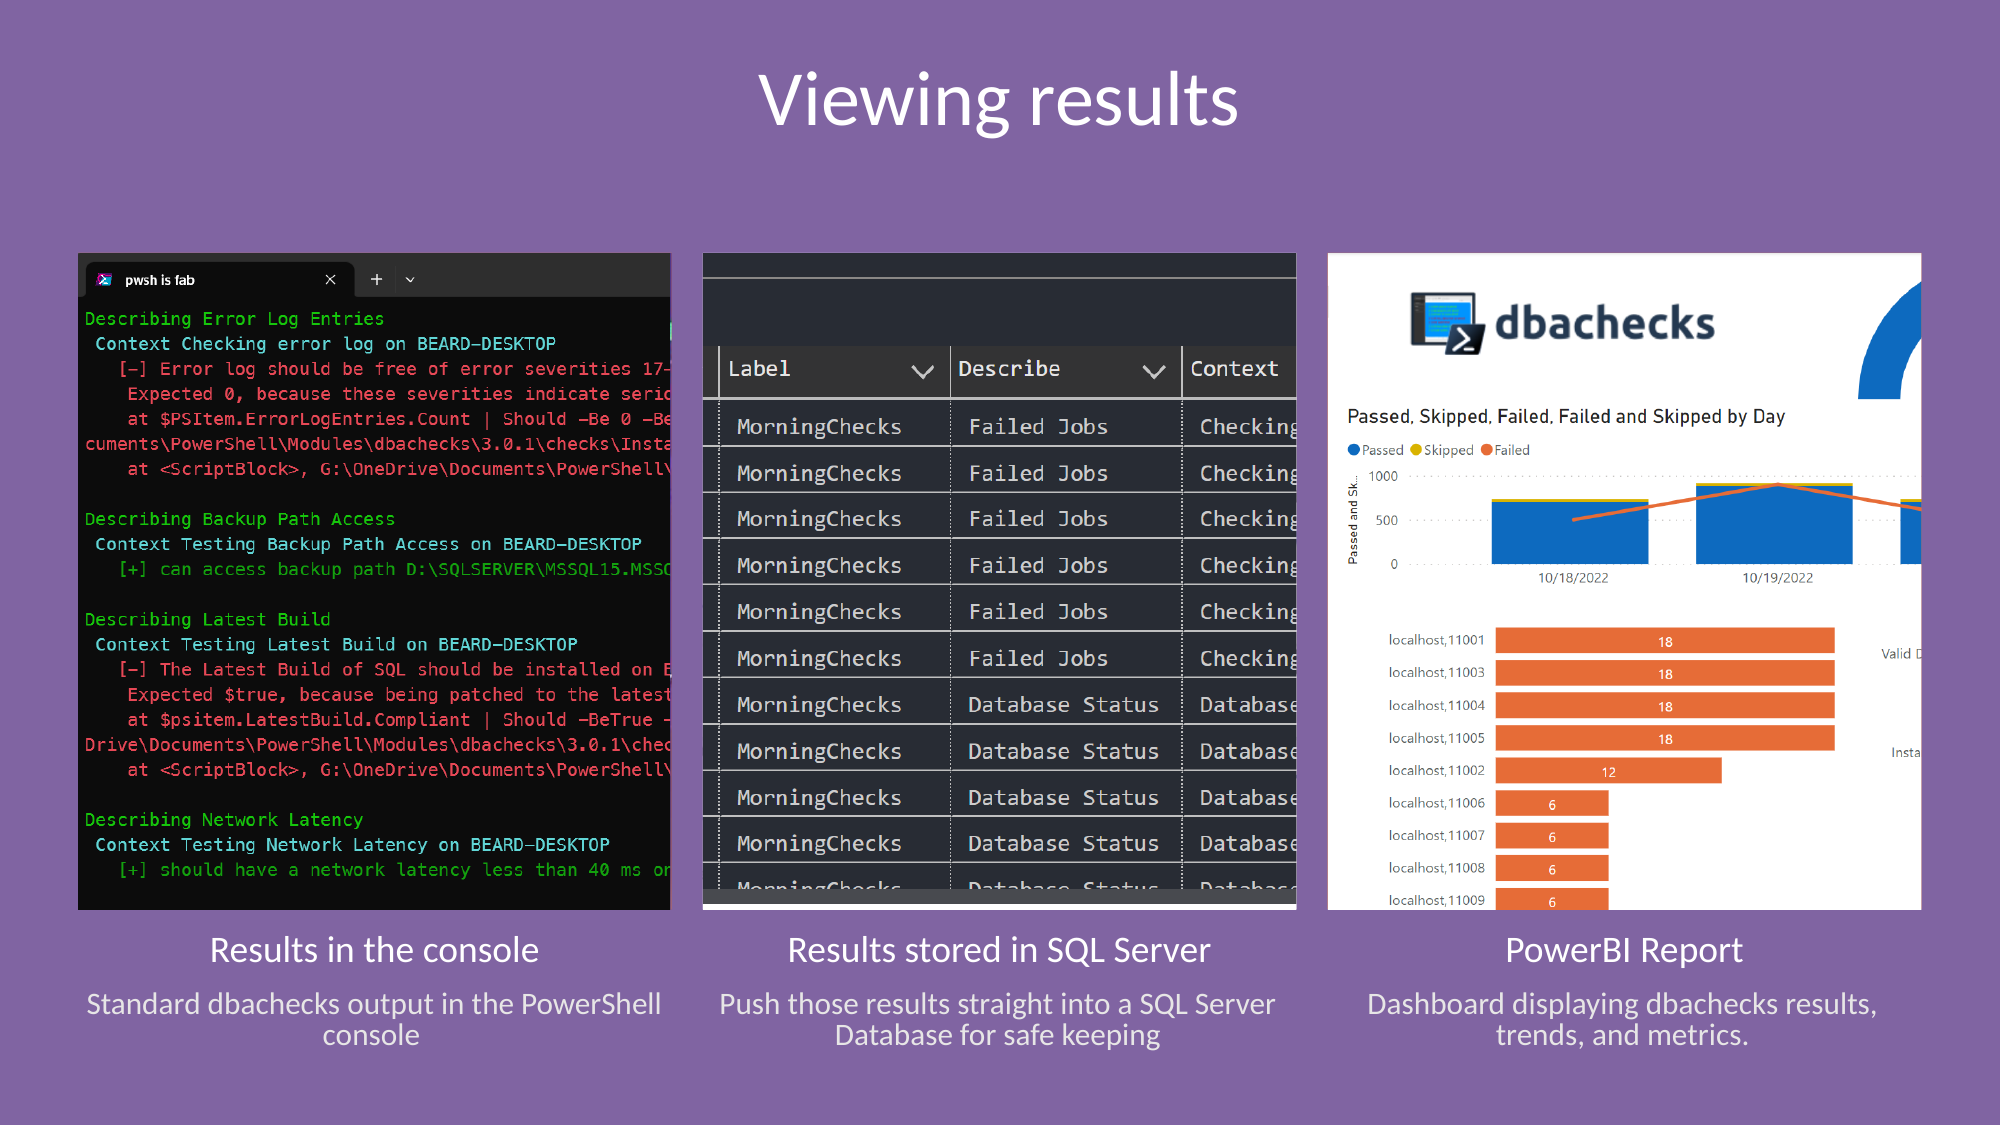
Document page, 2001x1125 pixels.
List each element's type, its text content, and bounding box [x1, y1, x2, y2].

picture [77, 252, 672, 910]
text_box Dashboard displaying dbachecks results, trends, and metrics. [1324, 988, 1922, 1052]
text_box Results in the console [48, 932, 673, 971]
text_box PowerBI Report [1298, 932, 1952, 971]
text_box Standard dbachecks output in the PowerShell console [78, 988, 672, 1052]
text_box Results stored in SQL Server [673, 932, 1298, 971]
text_box Viewing results [0, 62, 2000, 141]
picture [702, 252, 1297, 910]
text_box Push those results straight into a SQL Server Database for safe keeping [701, 988, 1295, 1052]
picture [1327, 252, 1922, 910]
